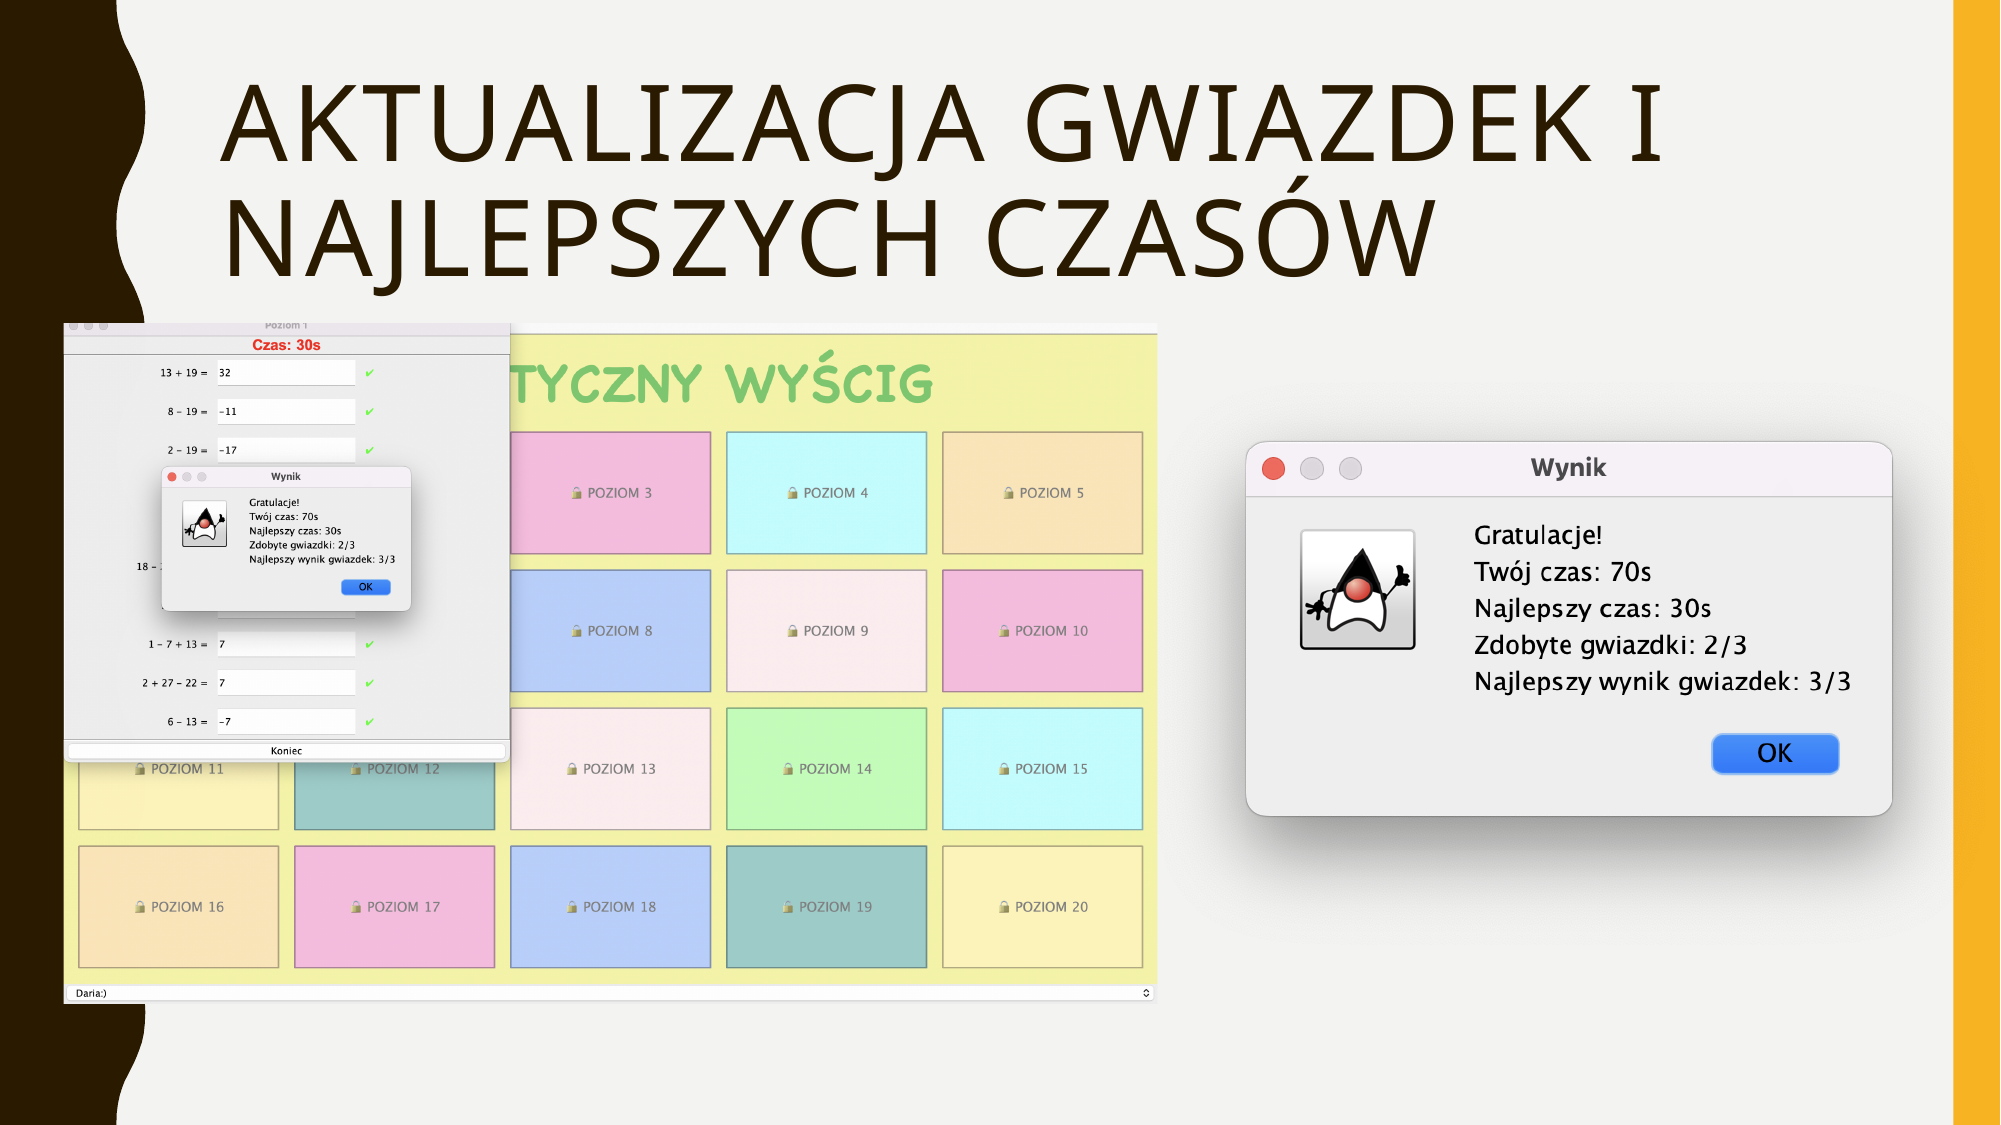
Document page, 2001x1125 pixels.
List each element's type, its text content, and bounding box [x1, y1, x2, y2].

title AKTUALIZACJA GWIAZDEK I NAJLEPSZYCH CZASÓW [205, 62, 1875, 308]
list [1158, 368, 2000, 958]
picture [63, 323, 1158, 1004]
